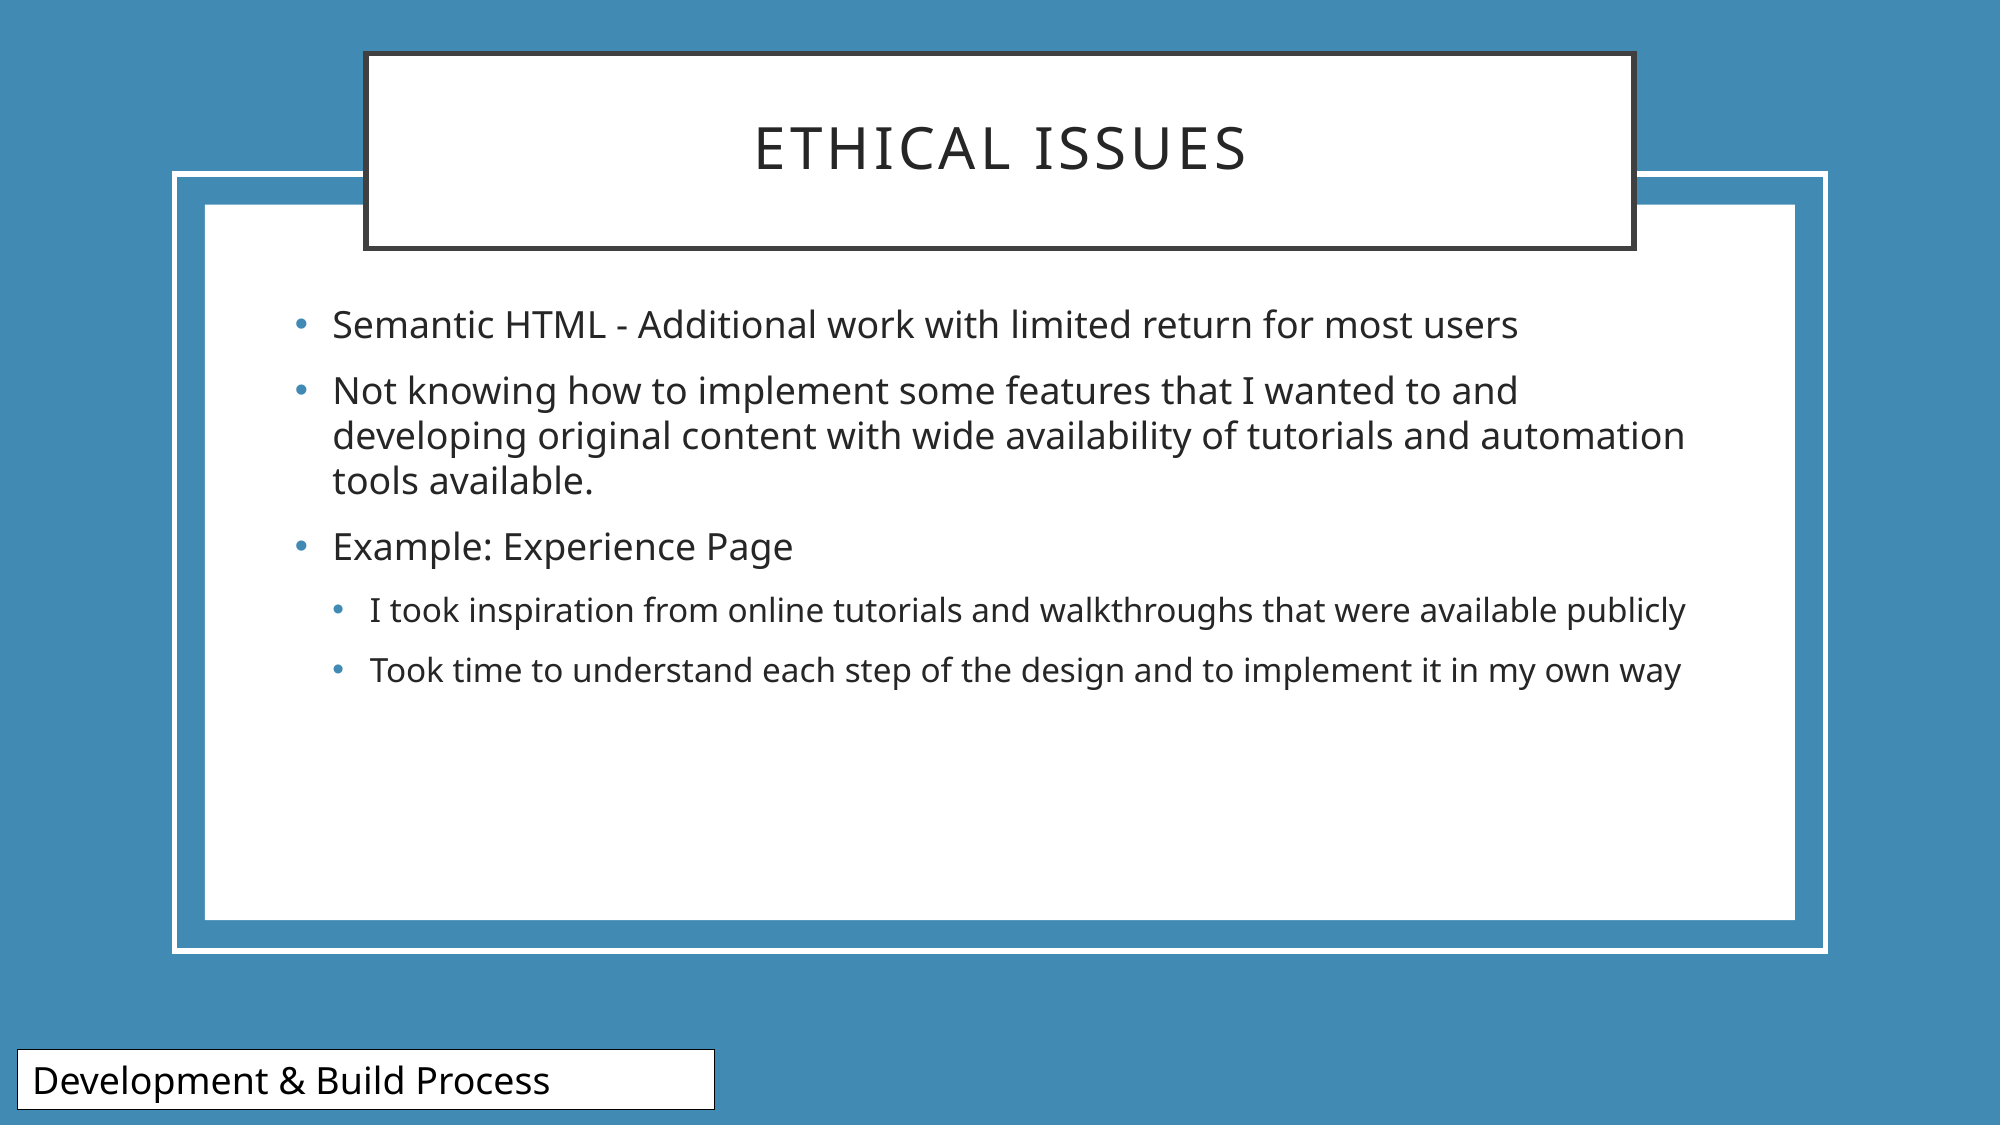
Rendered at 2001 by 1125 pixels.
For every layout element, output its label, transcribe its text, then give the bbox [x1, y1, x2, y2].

list Semantic HTML - Additional work with limited return for most users Not knowing how to implement some features that I wanted to and developing original content with wide availability of tutorials and automation tools available. Example: Experience Page I took inspiration from online tutorials and walkthroughs that were available publicly Took time to understand each step of the design and to implement it in my own way [279, 293, 1720, 899]
text_box Development & Build Process [17, 1049, 715, 1110]
text_box [173, 173, 1827, 952]
title ETHICAL ISSUES [363, 51, 1637, 251]
text_box [0, 0, 2000, 1125]
